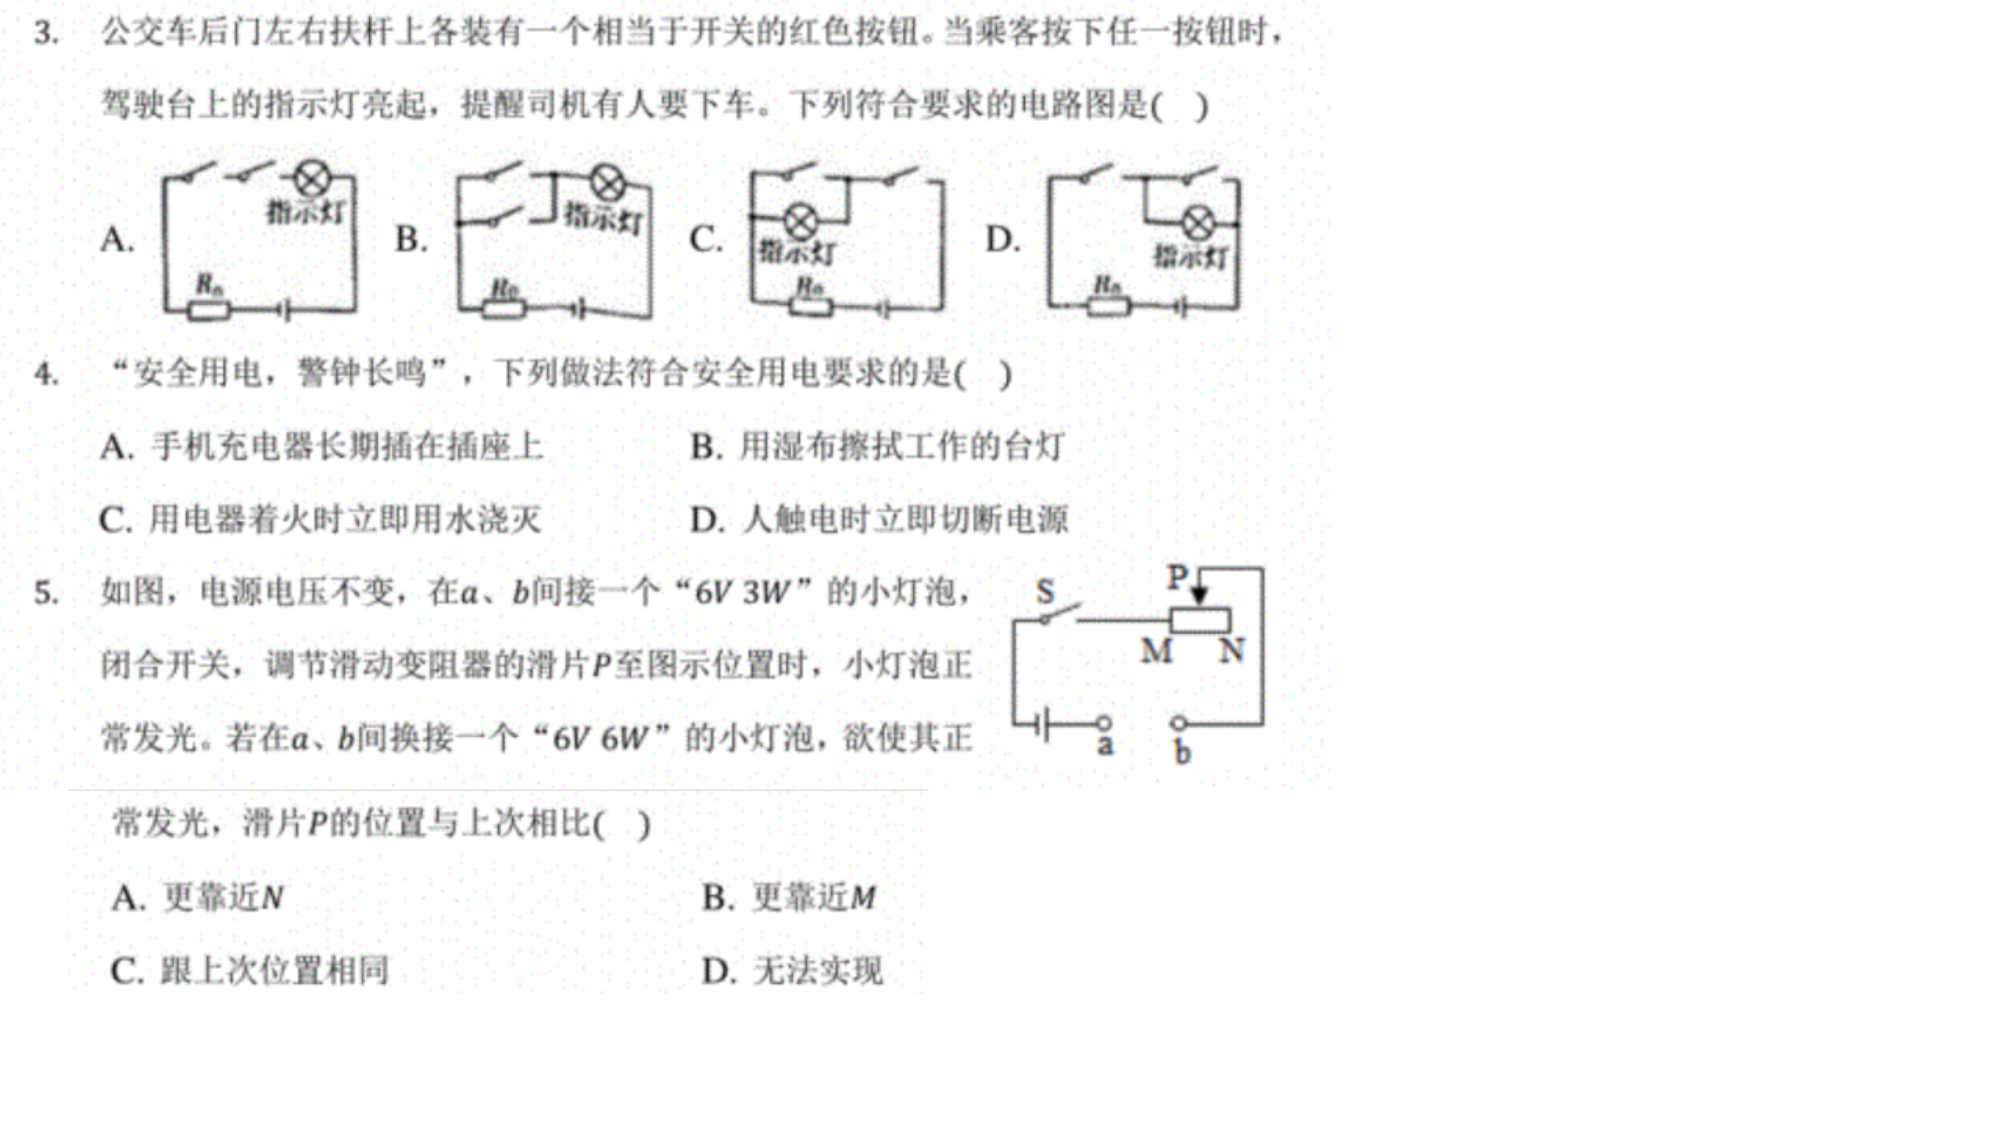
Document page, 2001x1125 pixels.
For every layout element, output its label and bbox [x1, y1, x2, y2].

picture [0, 0, 1332, 994]
